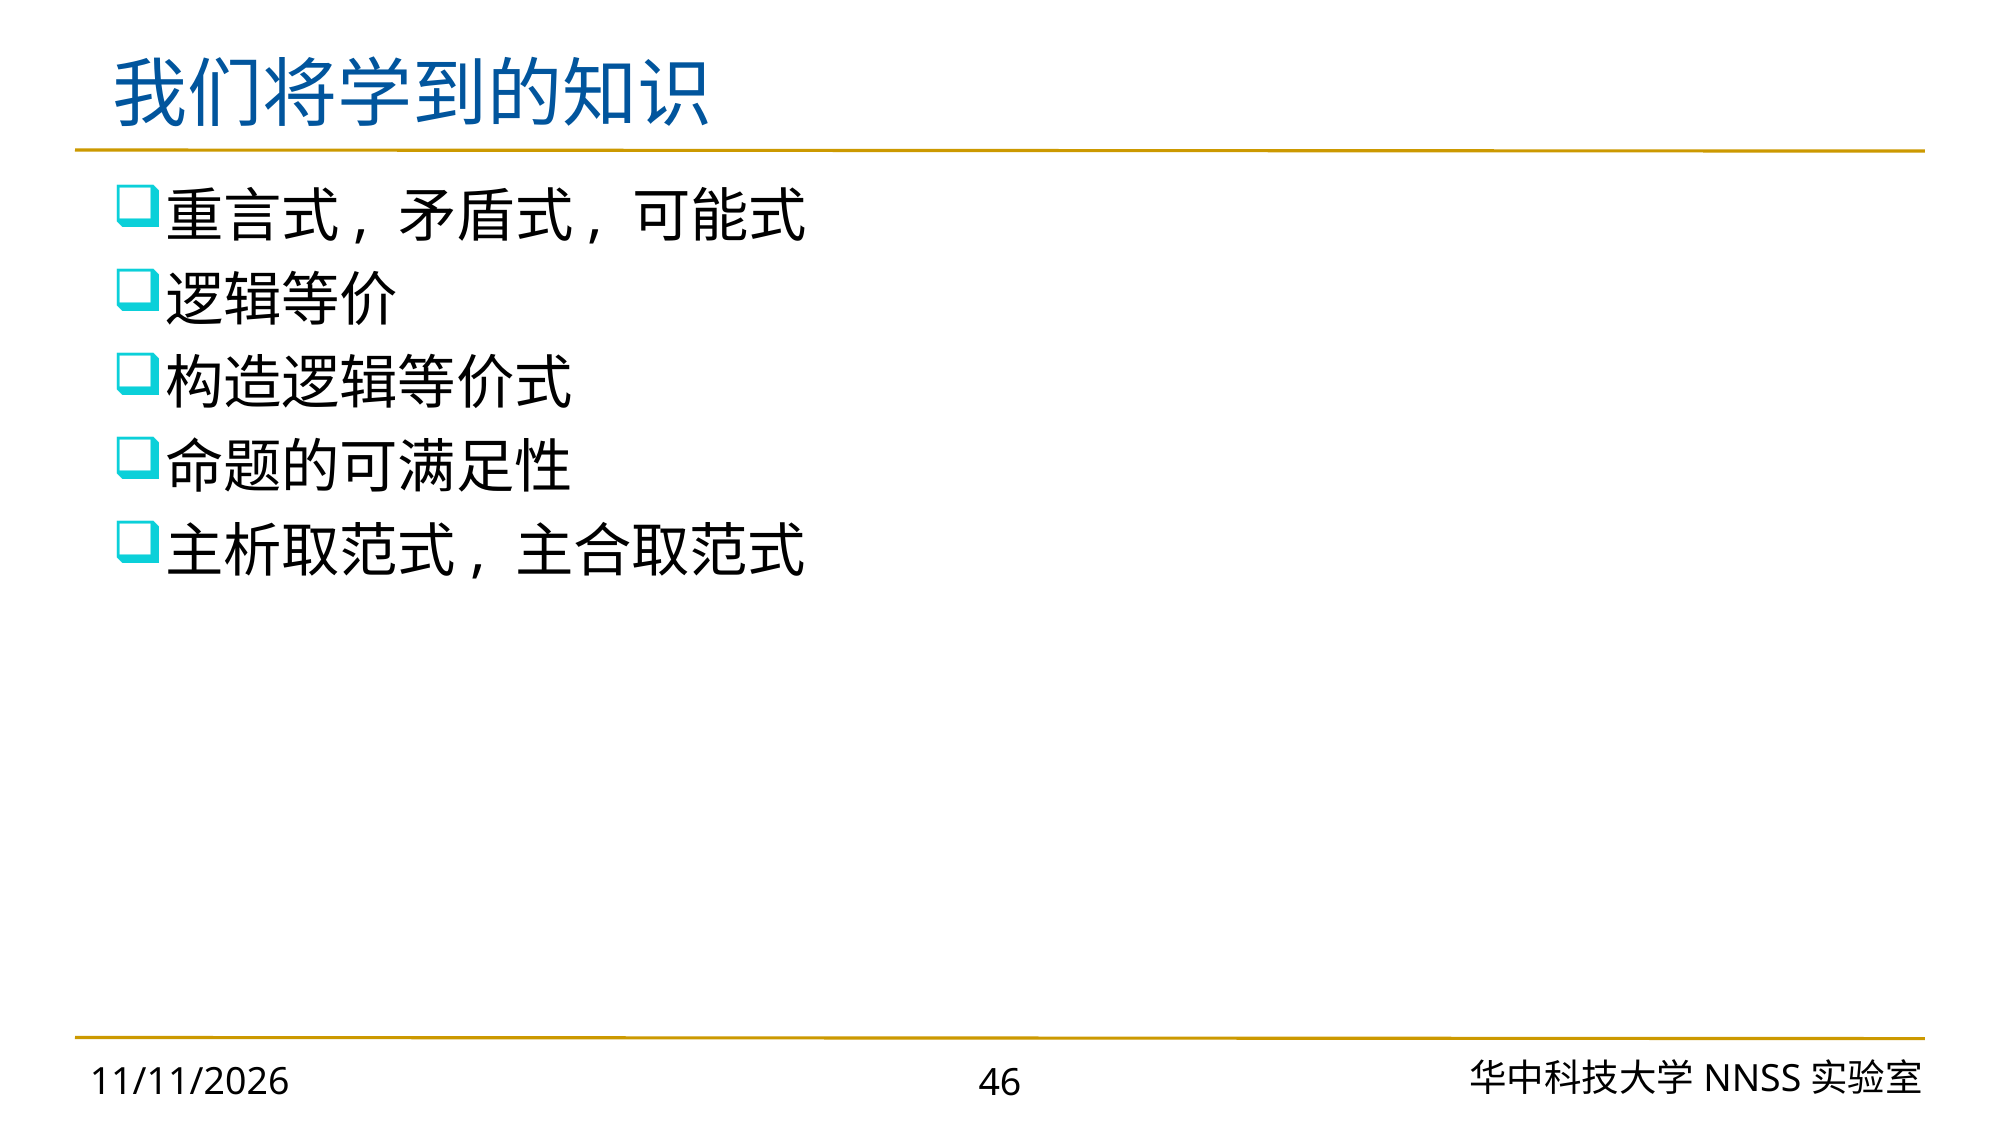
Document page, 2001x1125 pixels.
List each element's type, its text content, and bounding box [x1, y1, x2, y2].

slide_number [75, 1050, 550, 1111]
footer 华中科技大学NNSS实验室 [1125, 1046, 1938, 1113]
list 重言式, 矛盾式, 可能式 逻辑等价 构造逻辑等价式 命题的可满足性 主析取范式, 主合取范式 [97, 178, 1900, 1019]
slide_number 46 [699, 1050, 1125, 1111]
title 我们将学到的知识 [97, 44, 1900, 149]
